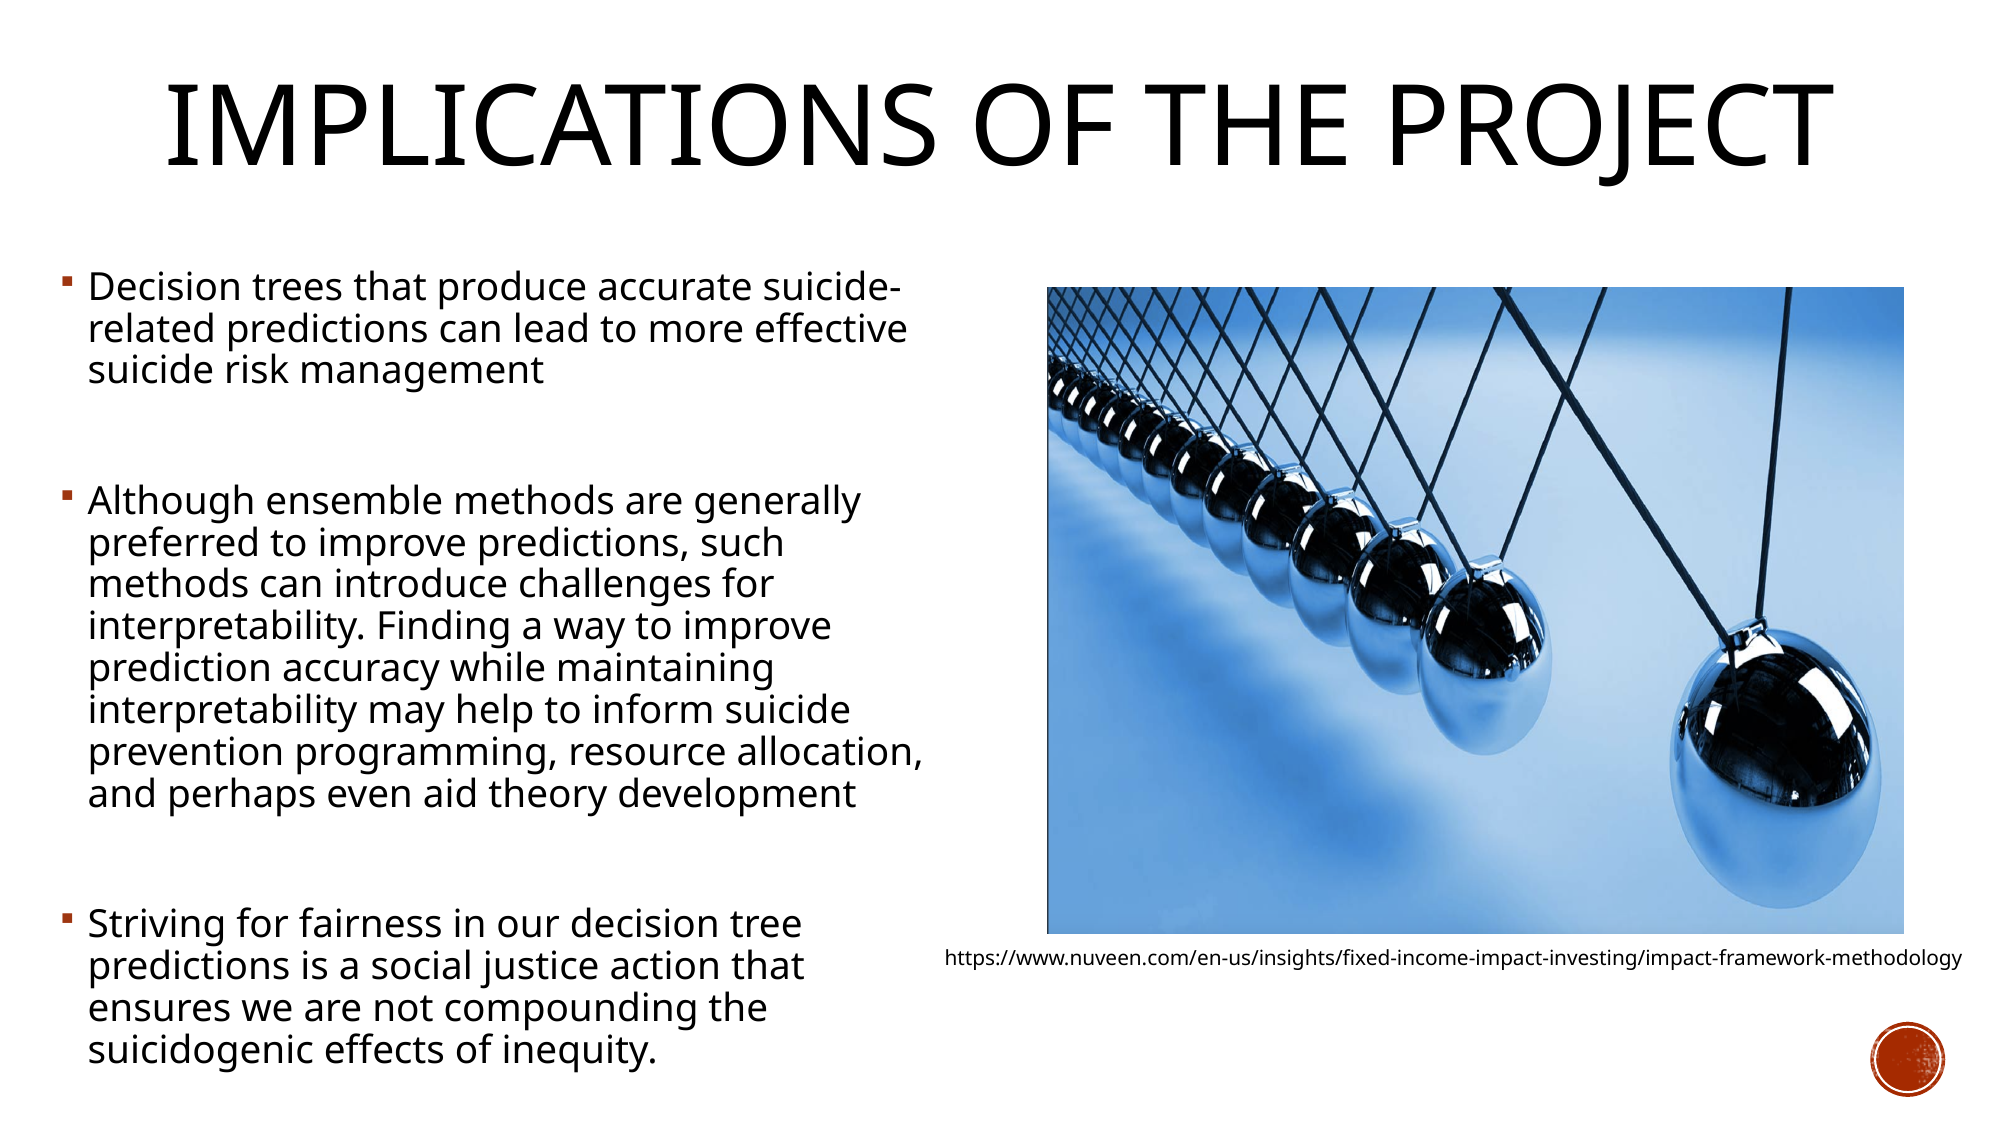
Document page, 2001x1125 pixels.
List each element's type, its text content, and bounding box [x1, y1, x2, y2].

text_box https://www.nuveen.com/en-us/insights/fixed-income-impact-investing/impact-framework-methodology [929, 936, 1978, 977]
list Decision trees that produce accurate suicide-related predictions can lead to more effective suicide risk management Although ensemble methods are generally preferred to improve predictions, such methods can introduce challenges for interpretability. Finding a way to improve prediction accuracy while maintaining interpretability may help to inform suicide prevention programming, resource allocation, and perhaps even aid theory development Striving for fairness in our decision tree predictions is a social justice action that ensures we are not compounding the suicidogenic effects of inequity. [44, 189, 952, 1092]
picture [1047, 287, 1904, 934]
title Implications of the Project [44, 14, 1956, 244]
